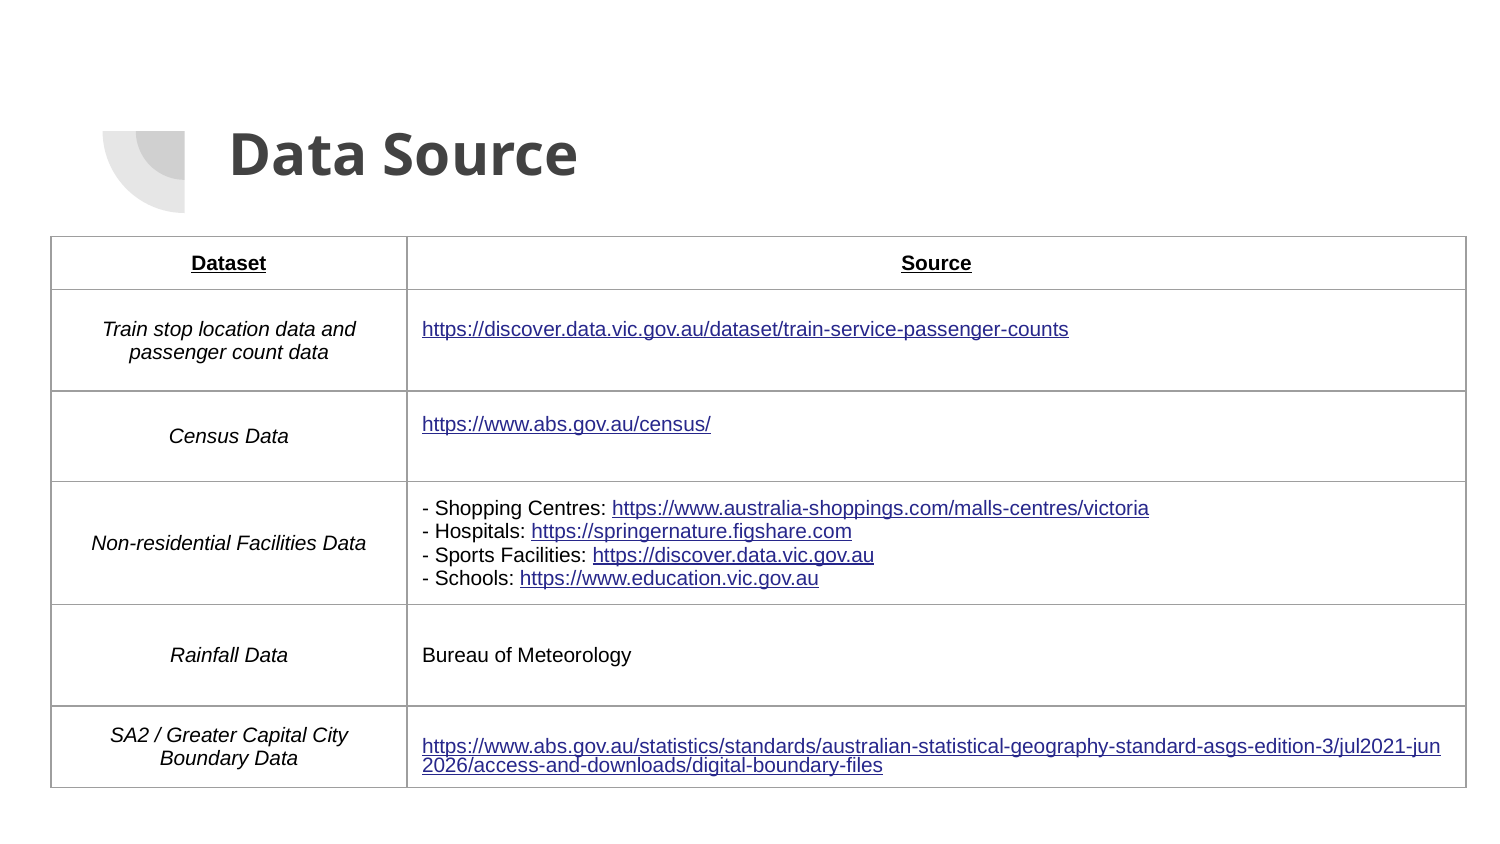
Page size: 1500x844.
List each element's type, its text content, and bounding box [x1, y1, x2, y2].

table_cell Bureau of Meteorology [408, 605, 1465, 705]
table_header Source [408, 237, 1465, 289]
table_cell https://www.abs.gov.au/census/ [408, 392, 1465, 481]
table_cell Train stop location data and passenger count data [52, 290, 406, 390]
table_header Dataset [52, 237, 406, 289]
table_cell Rainfall Data [52, 605, 406, 705]
title Data Source [213, 98, 1368, 236]
table_cell Census Data [52, 392, 406, 481]
table_cell https://discover.data.vic.gov.au/dataset/train-service-passenger-counts [408, 290, 1465, 390]
table_cell SA2 / Greater Capital City Boundary Data [52, 707, 406, 787]
table_cell https://www.abs.gov.au/statistics/standards/australian-statistical-geography-standard-asgs-edition-3/jul2021-jun2026/access-and-downloads/digital-boundary-files [408, 707, 1465, 787]
table_cell - Shopping Centres: https://www.australia-shoppings.com/malls-centres/victoria - Hospitals: https://springernature.figshare.com - Sports Facilities: https://discover.data.vic.gov.au - Schools: https://www.education.vic.gov.au [408, 482, 1465, 604]
table_cell Non-residential Facilities Data [52, 482, 406, 604]
